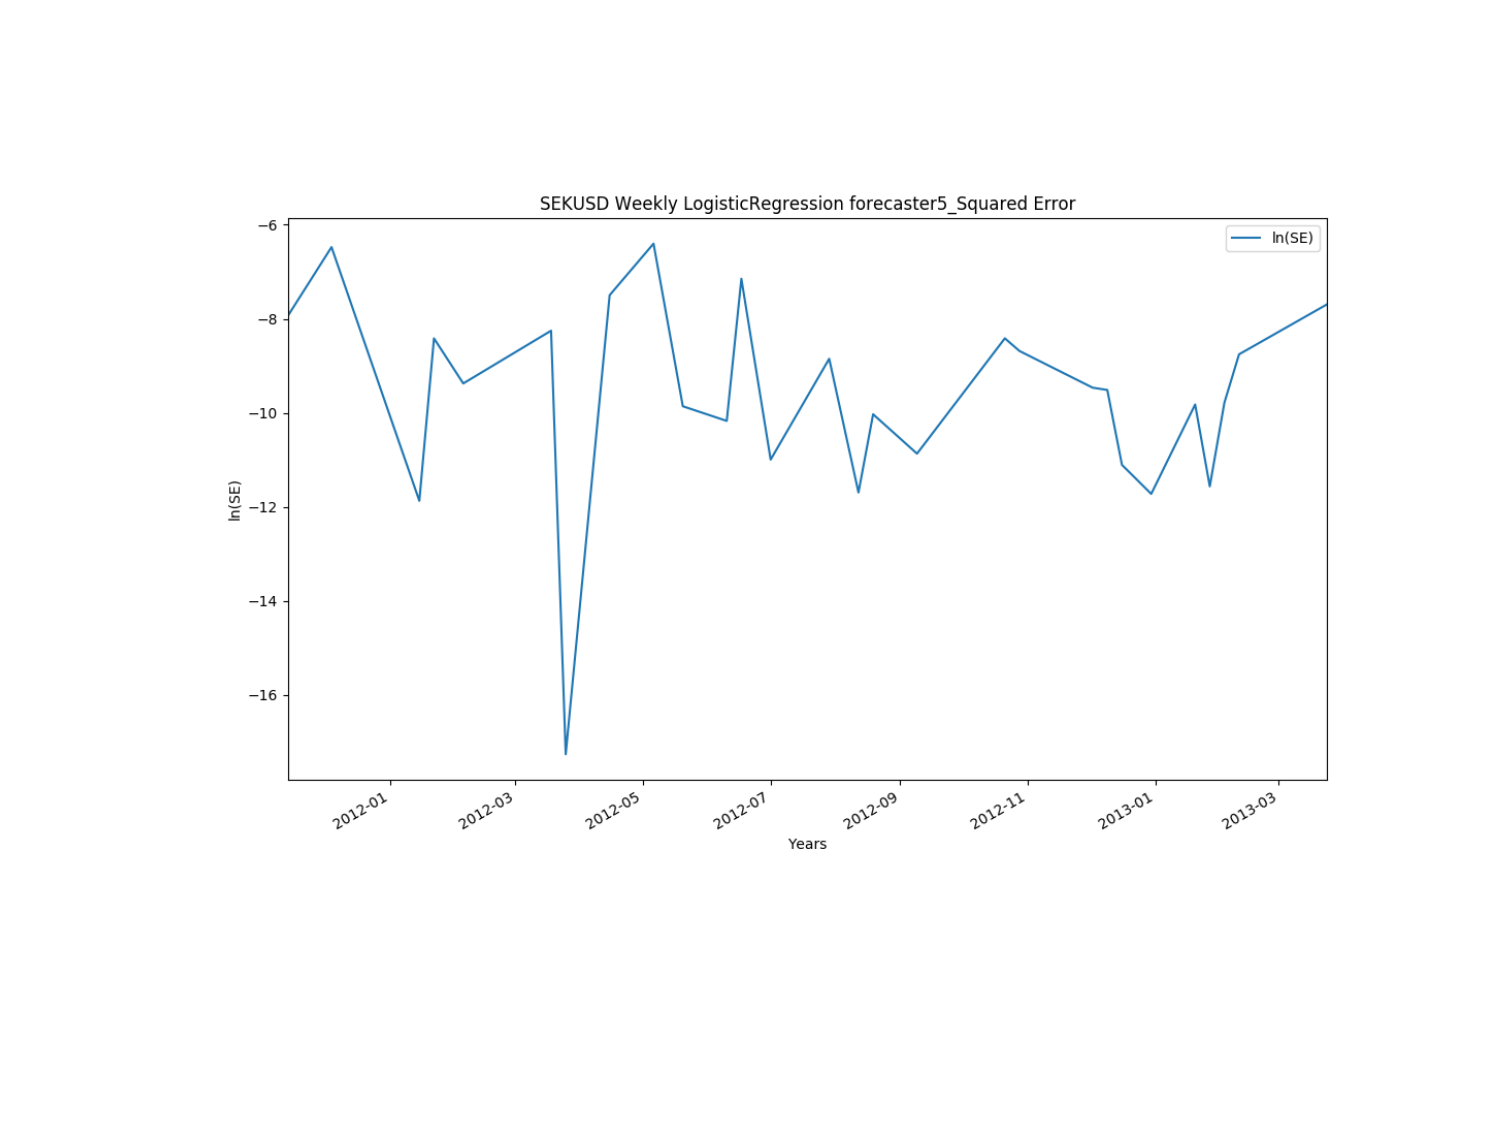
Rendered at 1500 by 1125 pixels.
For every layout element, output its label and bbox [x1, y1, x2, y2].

picture [119, 119, 1461, 946]
